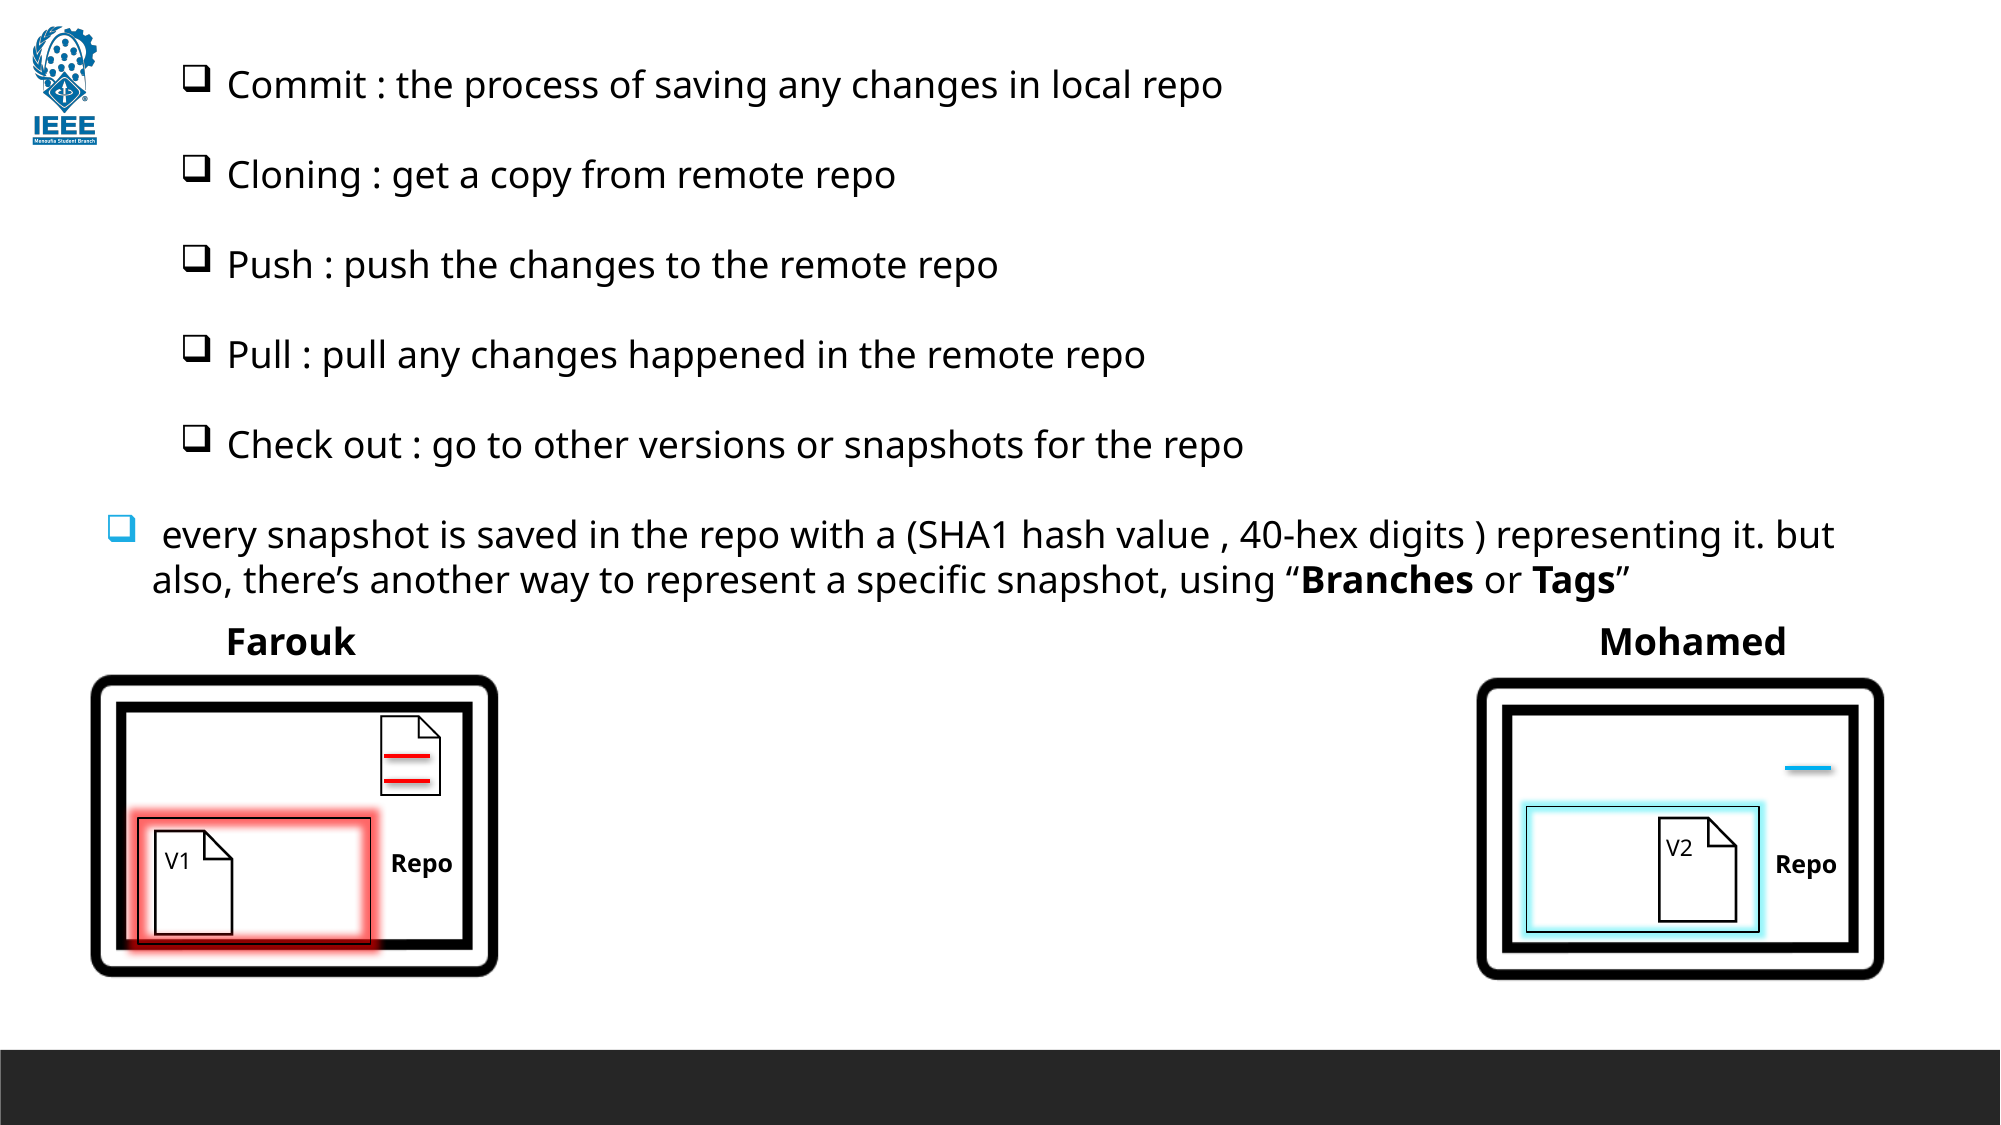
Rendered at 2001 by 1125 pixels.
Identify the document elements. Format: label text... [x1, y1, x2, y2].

picture [50, 567, 540, 1086]
picture [1436, 570, 1926, 1089]
text_box Commit : the process of saving any changes in local repo Cloning : get a copy from remote repo Push : push the changes to the remote repo Pull : pull any changes happened in the remote repo Check out : go to other versions or snapshots for the repo every snapshot is saved in the repo with a (SHA1 hash value , 40-hex digits ) representing it. but also, there’s another way to represent a specific snapshot, using “Branches or Tags” [90, 53, 1904, 609]
picture [0, 19, 126, 152]
